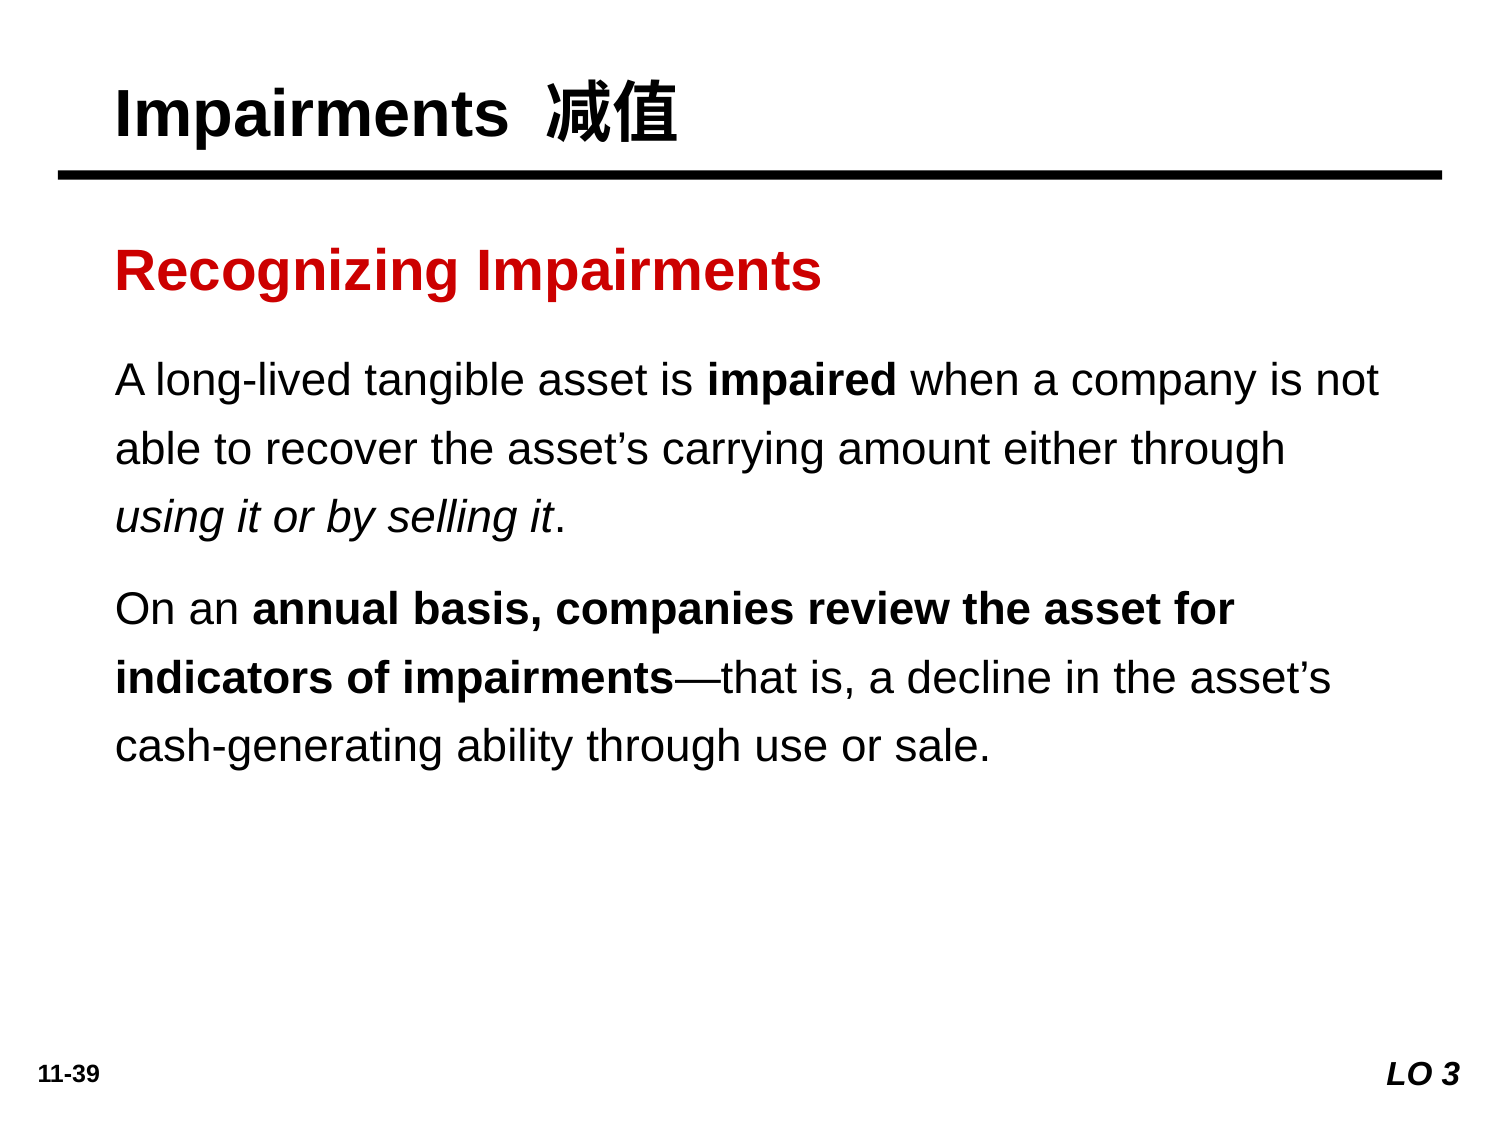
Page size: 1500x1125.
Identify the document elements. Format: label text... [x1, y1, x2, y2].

text_box Impairments 减值 [99, 62, 1450, 155]
text_box A long-lived tangible asset is impaired when a company is not able to recover the asset’s carrying amount either through using it or by selling it. On an annual basis, companies review the asset for indicators of impairments—that is, a decline in the asset’s cash-generating ability through use or sale. [99, 328, 1413, 779]
text_box LO 3 [1324, 1044, 1475, 1100]
text_box Recognizing Impairments [99, 224, 1063, 310]
